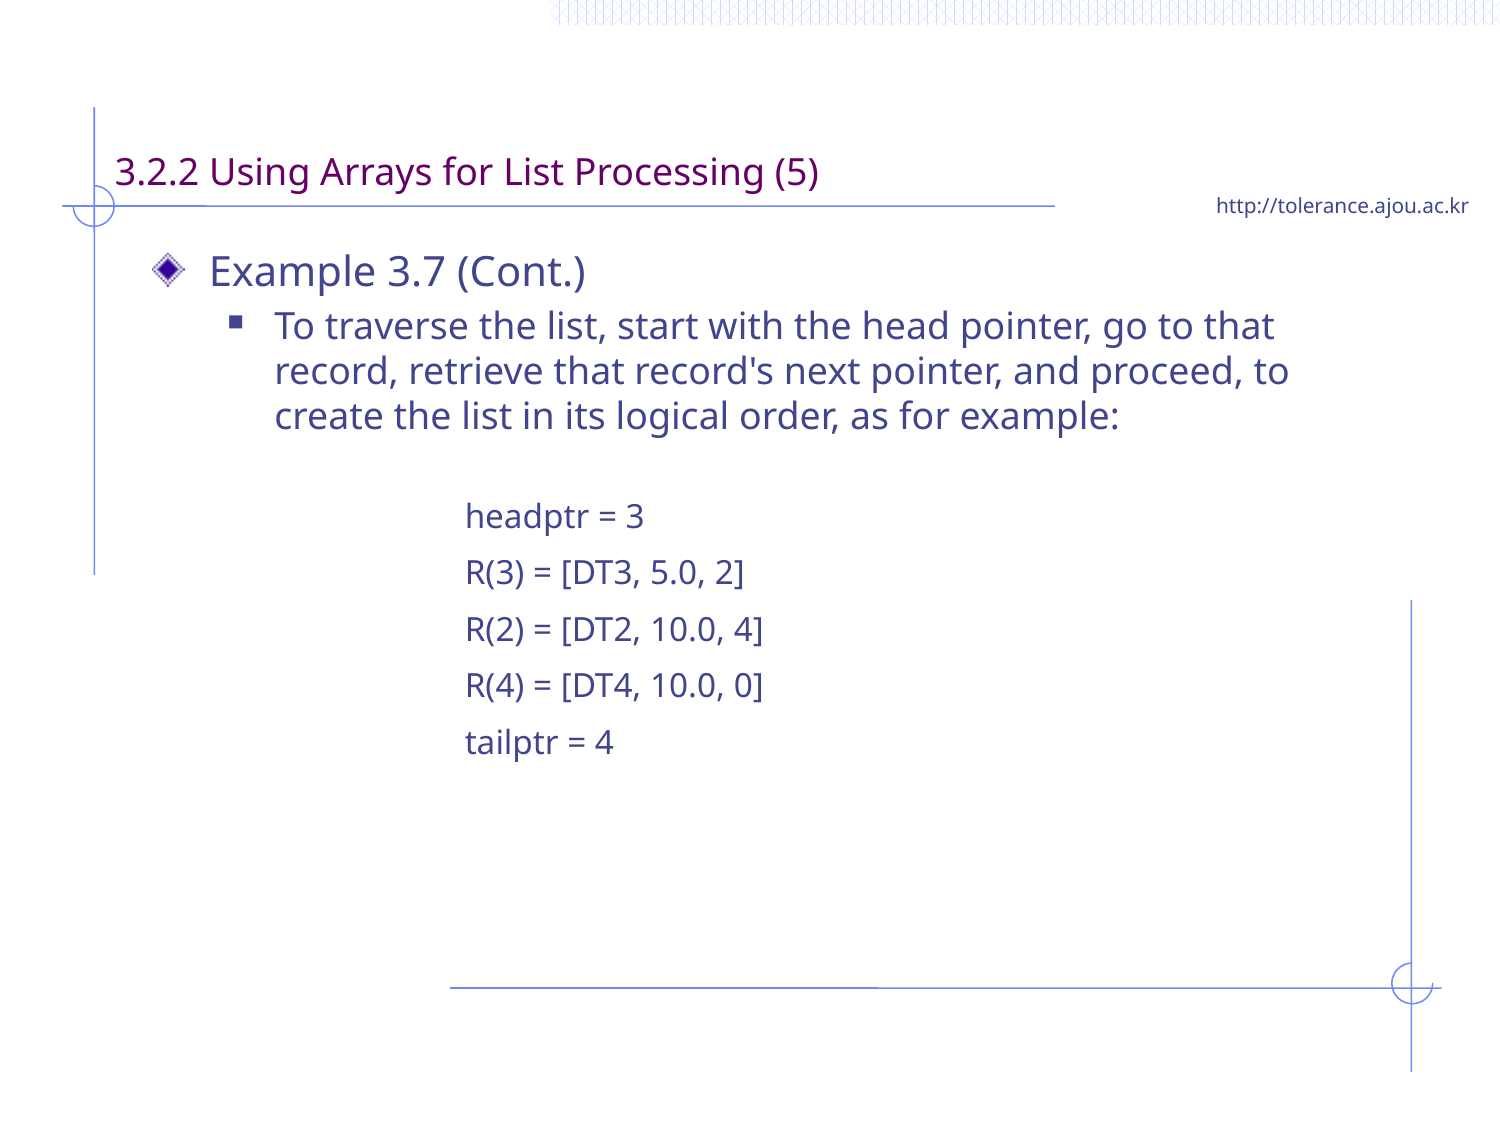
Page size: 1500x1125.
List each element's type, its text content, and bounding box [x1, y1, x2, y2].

list Example 3.7 (Cont.) To traverse the list, start with the head pointer, go to that record, retrieve that record's next pointer, and proceed, to create the list in its logical order, as for example: [137, 237, 1413, 988]
title 3.2.2 Using Arrays for List Processing (5) [99, 99, 1163, 201]
picture [152, 253, 185, 287]
text_box headptr = 3 R(3) = [DT3, 5.0, 2] R(2) = [DT2, 10.0, 4] R(4) = [DT4, 10.0, 0] tailptr = 4 [449, 487, 838, 769]
